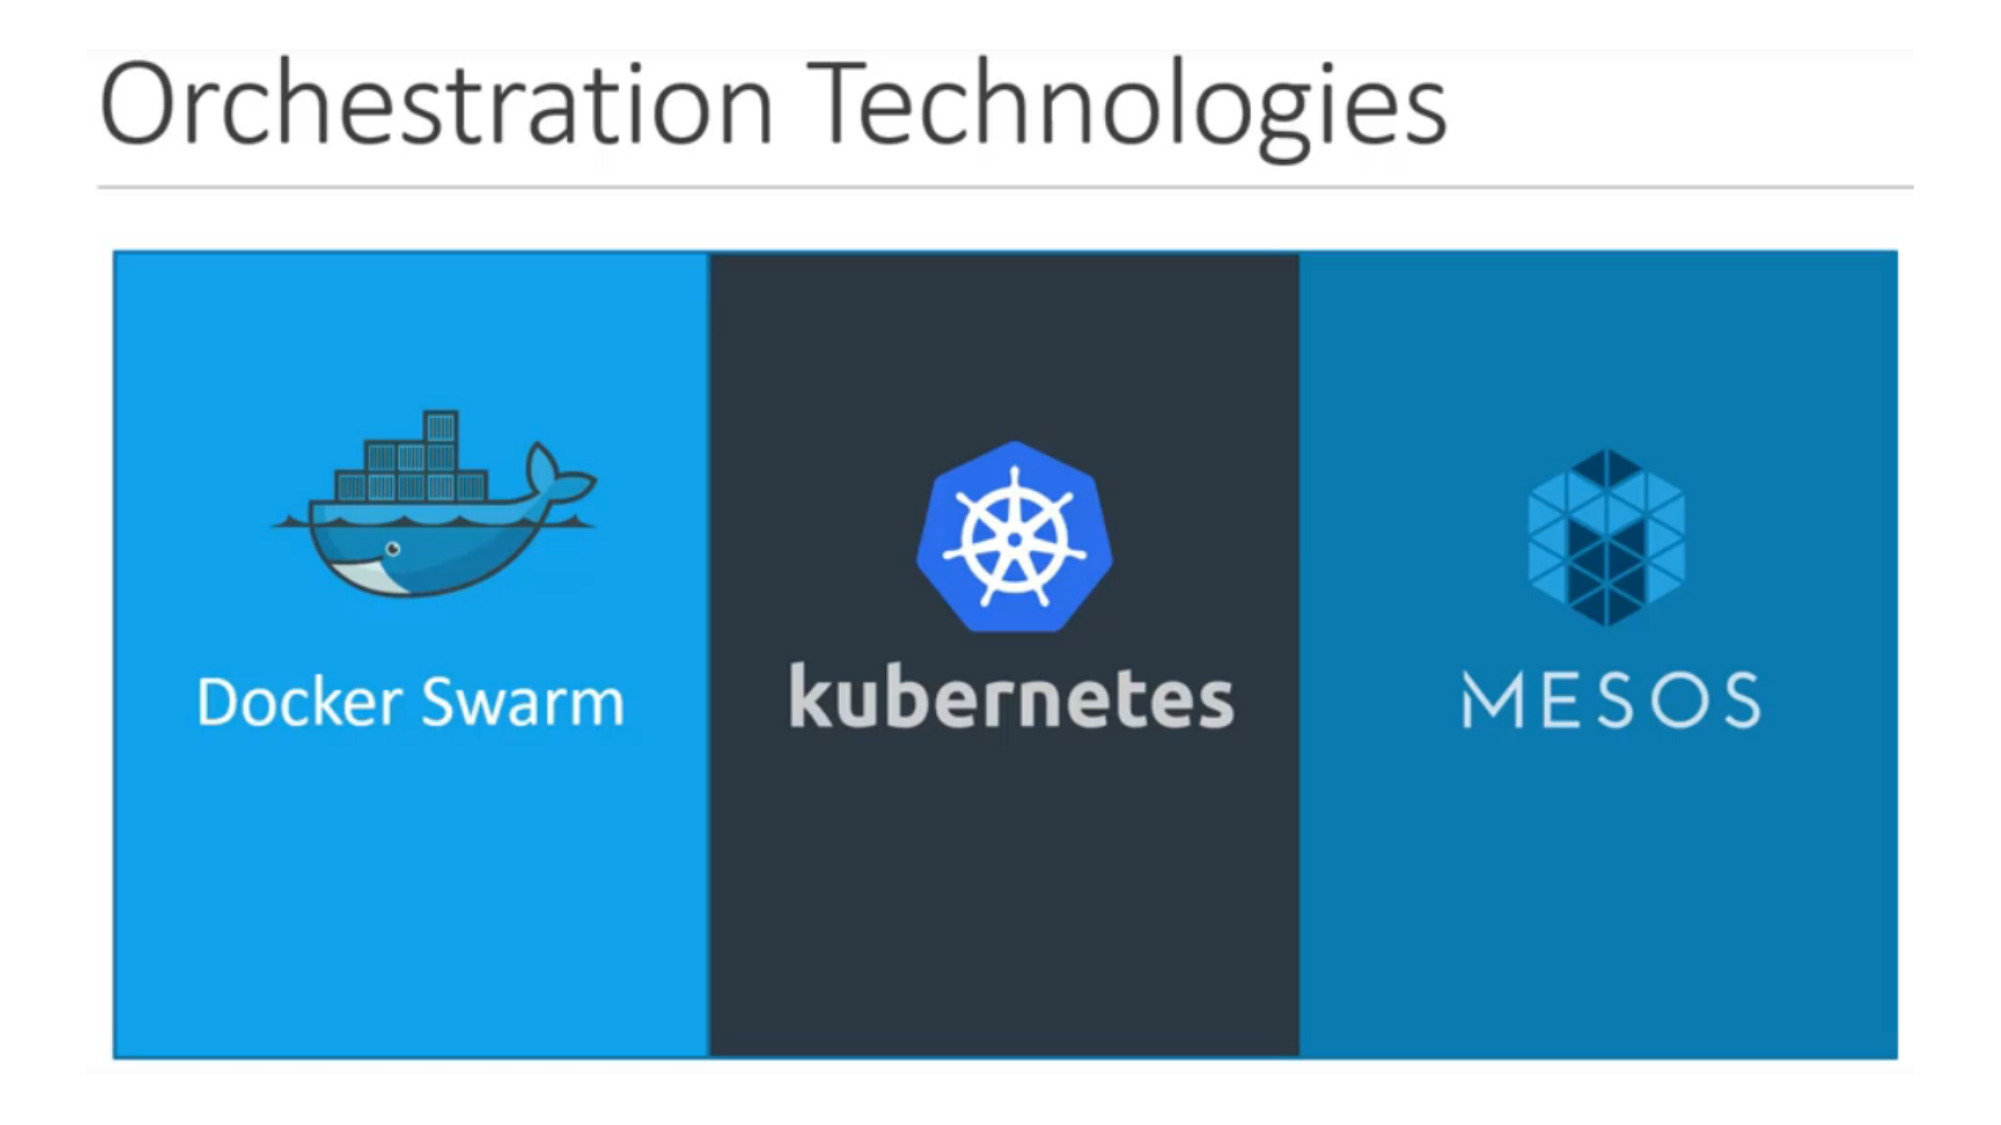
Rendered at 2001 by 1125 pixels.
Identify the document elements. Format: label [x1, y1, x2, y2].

picture [86, 49, 1914, 1076]
